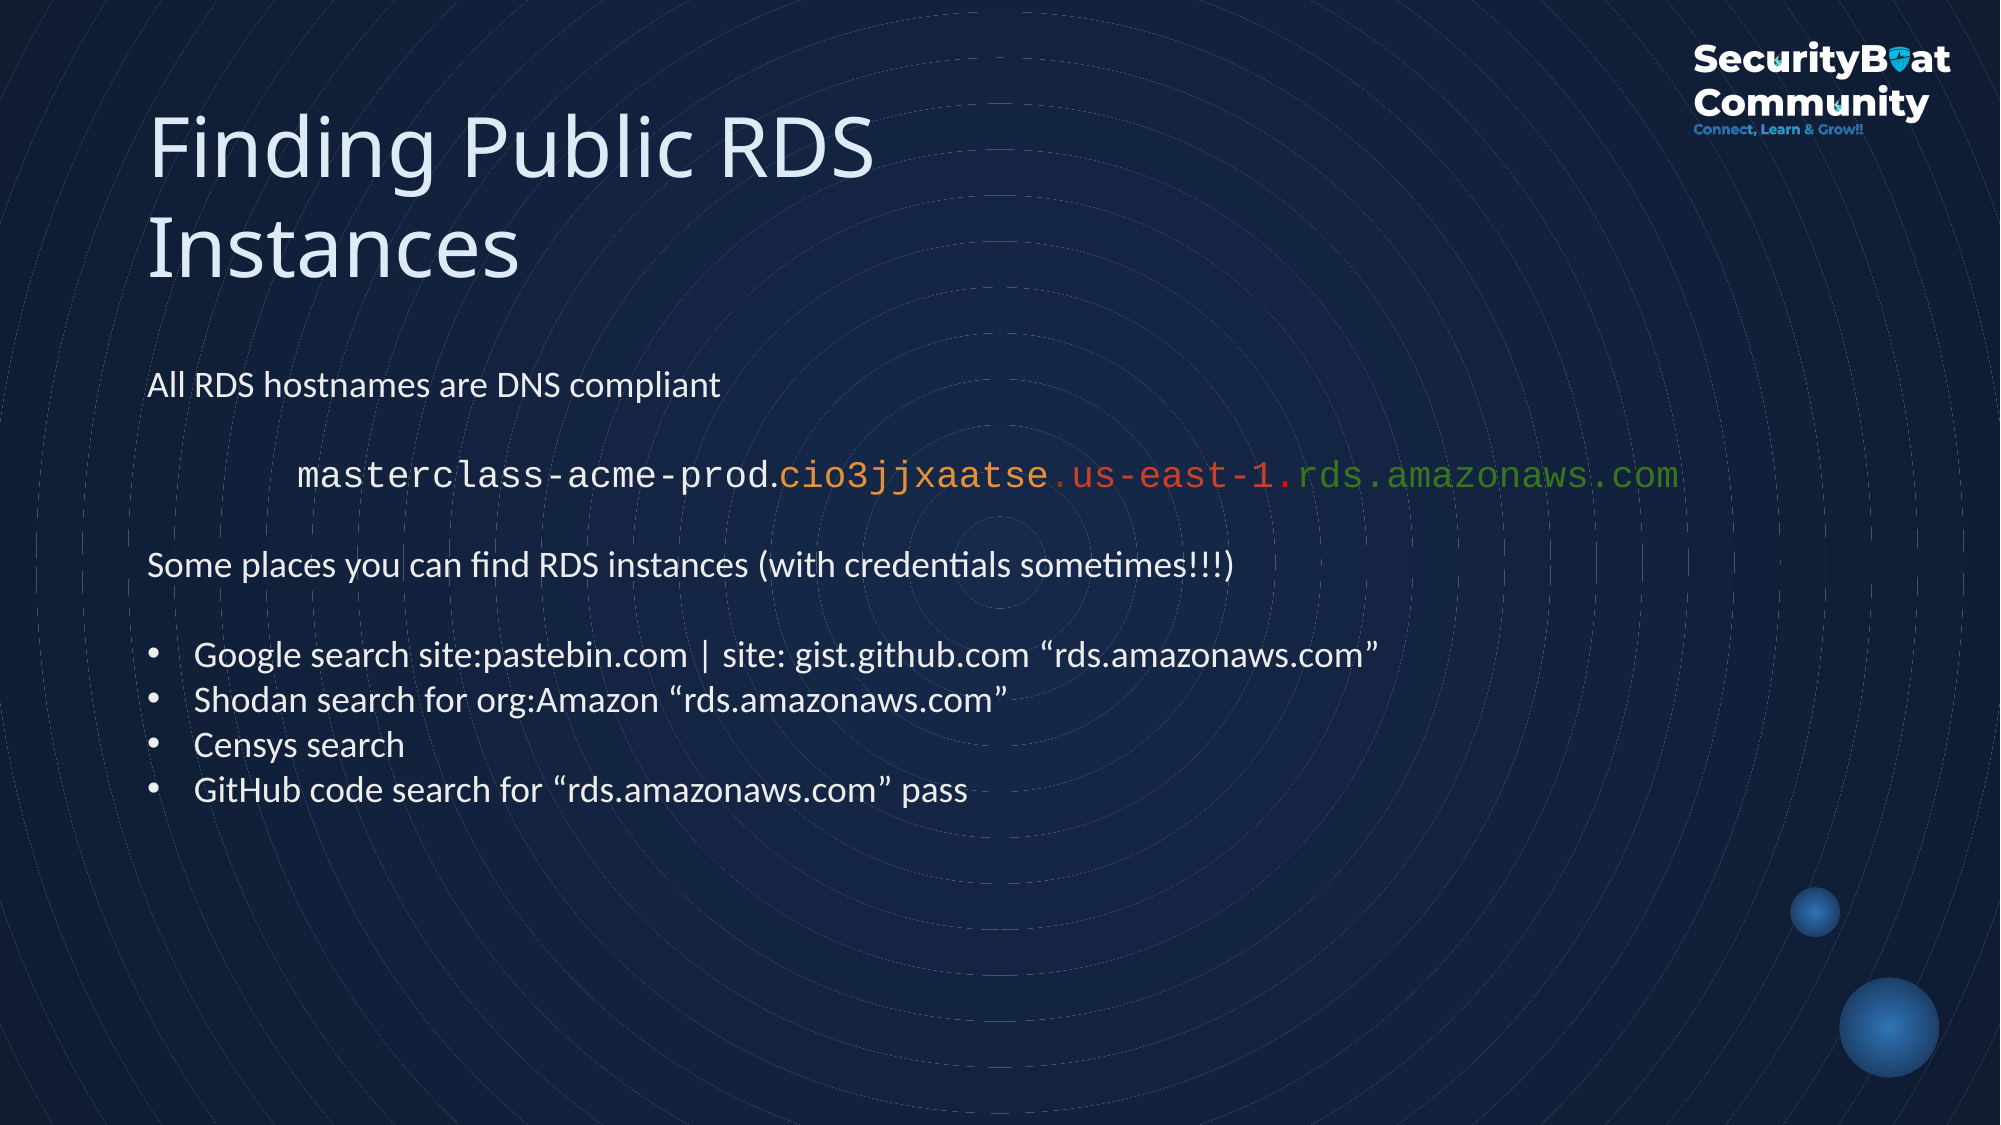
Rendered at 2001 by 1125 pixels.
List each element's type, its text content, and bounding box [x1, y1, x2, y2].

text_box All RDS hostnames are DNS compliant masterclass-acme-prod.cio3jjxaatse.us-east-1.rds.amazonaws.com Some places you can find RDS instances (with credentials sometimes!!!) Google search site:pastebin.com | site: gist.github.com “rds.amazonaws.com” Shodan search for org:Amazon “rds.amazonaws.com” Censys search GitHub code search for “rds.amazonaws.com” pass [132, 352, 1784, 863]
text_box [1789, 886, 1841, 938]
text_box [1838, 976, 1940, 1079]
text_box Finding Public RDS Instances [132, 86, 1133, 302]
picture [1656, 27, 1975, 147]
